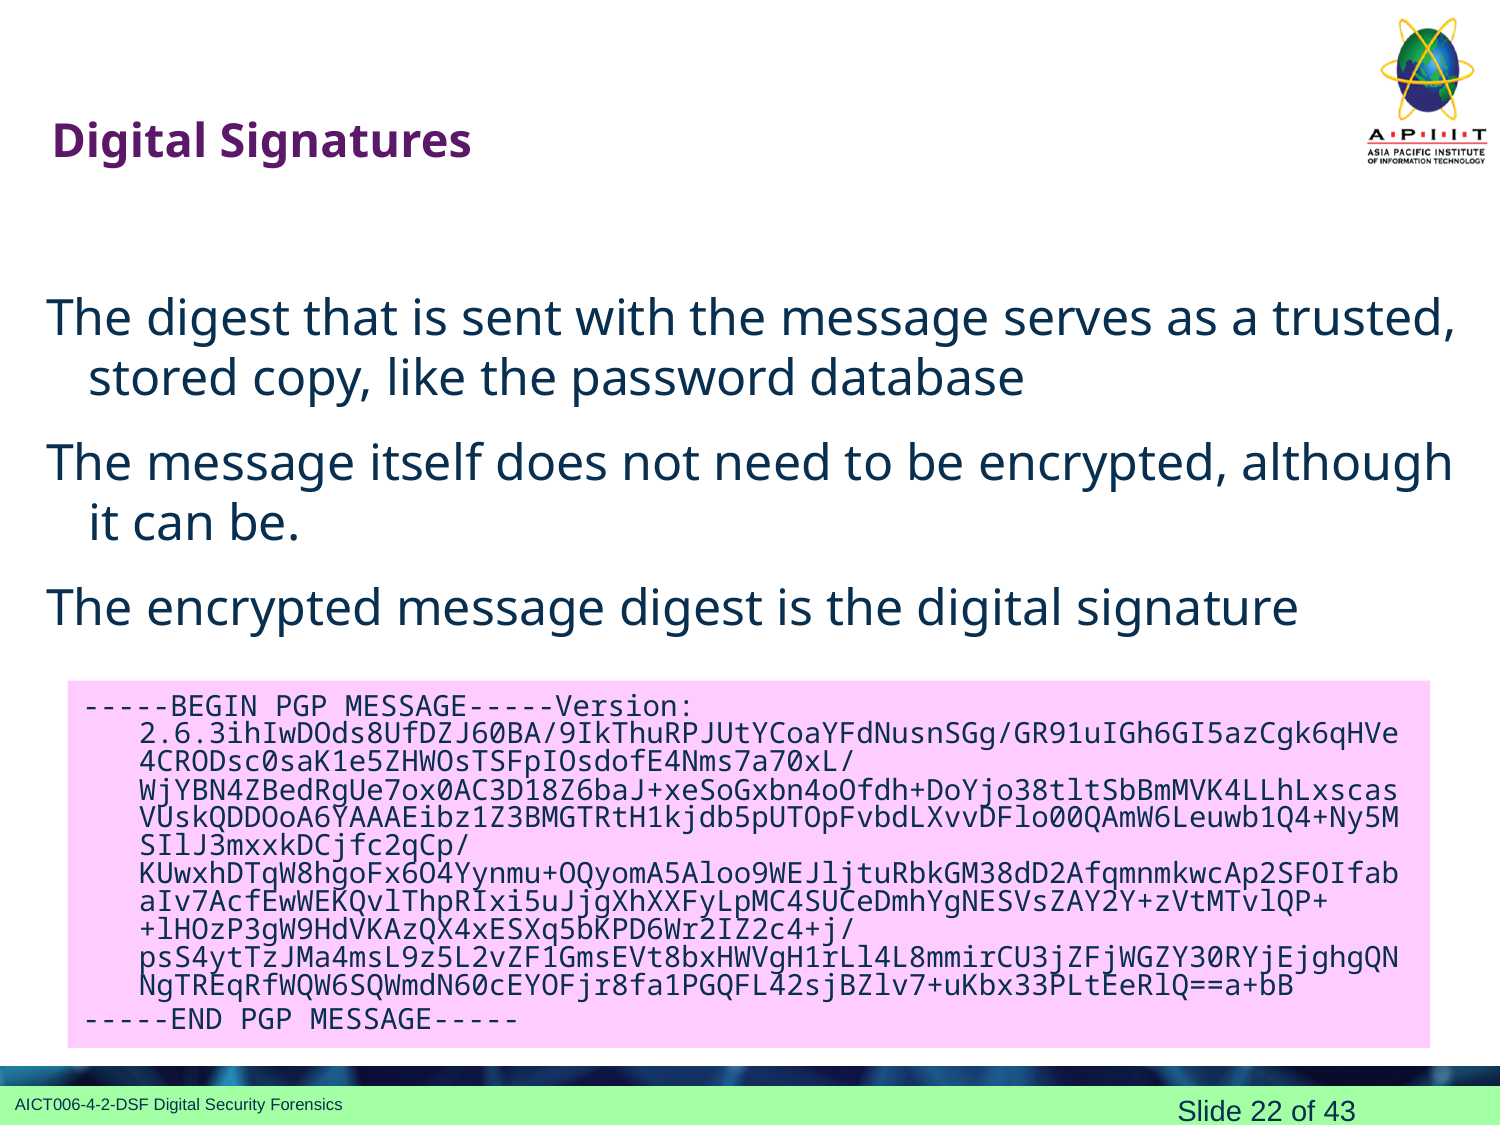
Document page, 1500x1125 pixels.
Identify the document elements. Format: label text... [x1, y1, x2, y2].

picture [1353, 0, 1500, 182]
picture [0, 1066, 1500, 1086]
list The digest that is sent with the message serves as a trusted, stored copy, like the password database The message itself does not need to be encrypted, although it can be. The encrypted message digest is the digital signature [31, 278, 1477, 1021]
slide_number Slide 22 of 43 [1162, 1085, 1500, 1122]
title Digital Signatures [36, 45, 1323, 233]
text_box -----BEGIN PGP MESSAGE-----Version: 2.6.3ihIwDOds8UfDZJ60BA/9IkThuRPJUtYCoaYFdNusnSGg/GR91uIGh6GI5azCgk6qHVe4CRODsc0saK1e5ZHWOsTSFpIOsdofE4Nms7a70xL/WjYBN4ZBedRgUe7ox0AC3D18Z6baJ+xeSoGxbn4oOfdh+DoYjo38tltSbBmMVK4LLhLxscasVUskQDDOoA6YAAAEibz1Z3BMGTRtH1kjdb5pUTOpFvbdLXvvDFlo00QAmW6Leuwb1Q4+Ny5MSIlJ3mxxkDCjfc2qCp/KUwxhDTqW8hgoFx6O4Yynmu+OQyomA5Aloo9WEJljtuRbkGM38dD2AfqmnmkwcAp2SFOIfabaIv7AcfEwWEKQvlThpRIxi5uJjgXhXXFyLpMC4SUCeDmhYgNESVsZAY2Y+zVtMTvlQP++lHOzP3gW9HdVKAzQX4xESXq5bKPD6Wr2IZ2c4+j/psS4ytTzJMa4msL9z5L2vZF1GmsEVt8bxHWVgH1rLl4L8mmirCU3jZFjWGZY30RYjEjghgQNNgTREqRfWQW6SQWmdN60cEYOFjr8fa1PGQFL42sjBZlv7+uKbx33PLtEeRlQ==a+bB -----END PGP MESSAGE----- [67, 680, 1430, 1048]
